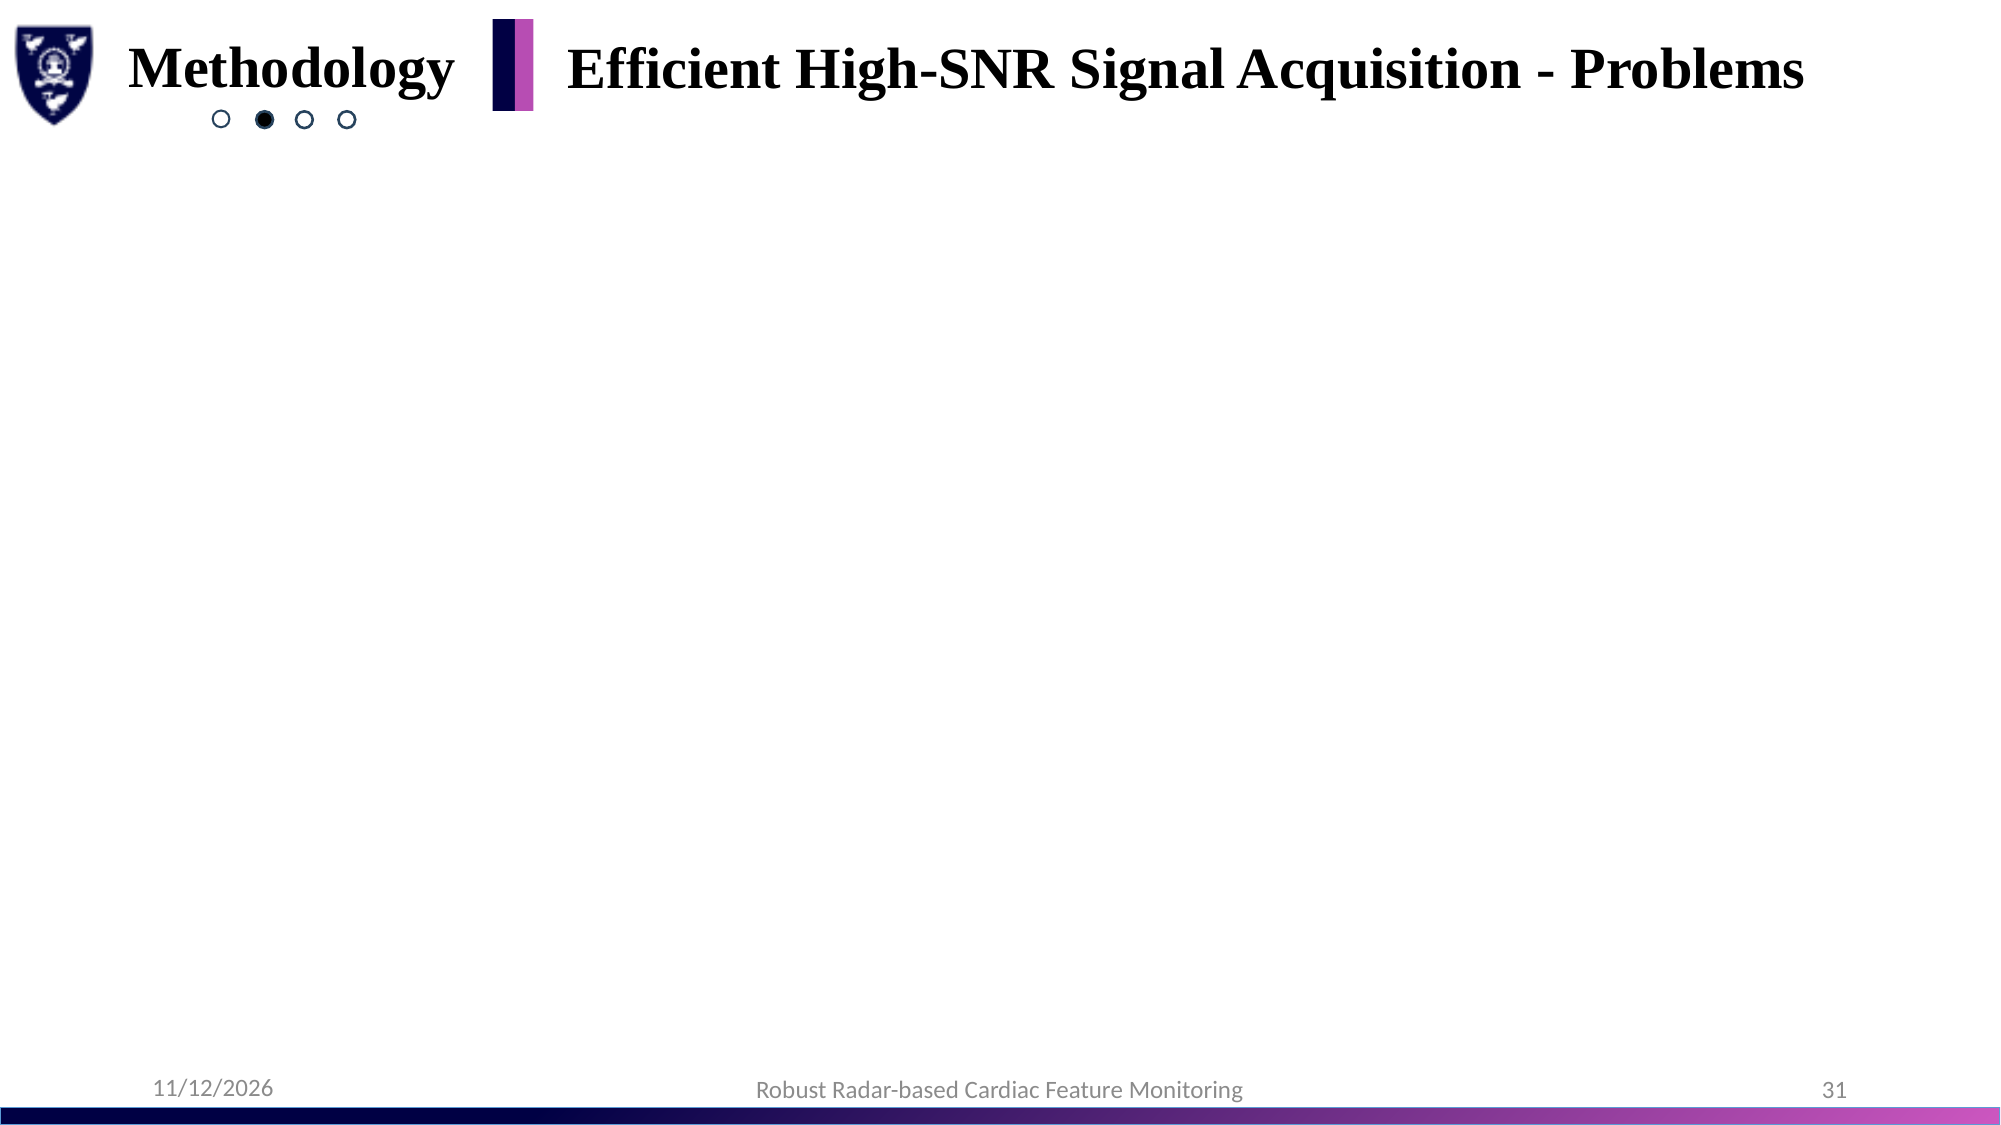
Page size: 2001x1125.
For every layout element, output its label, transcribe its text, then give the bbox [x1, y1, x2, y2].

text_box Methodology [104, 23, 486, 106]
picture [0, 14, 104, 133]
text_box [492, 18, 514, 112]
text_box Efficient High-SNR Signal Acquisition - Problems [552, 23, 2000, 106]
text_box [212, 110, 356, 129]
text_box [514, 18, 534, 112]
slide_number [137, 1056, 588, 1107]
footer Robust Radar-based Cardiac Feature Monitoring [662, 1058, 1338, 1107]
text_box [0, 1107, 2000, 1125]
slide_number 31 [1412, 1058, 1863, 1107]
